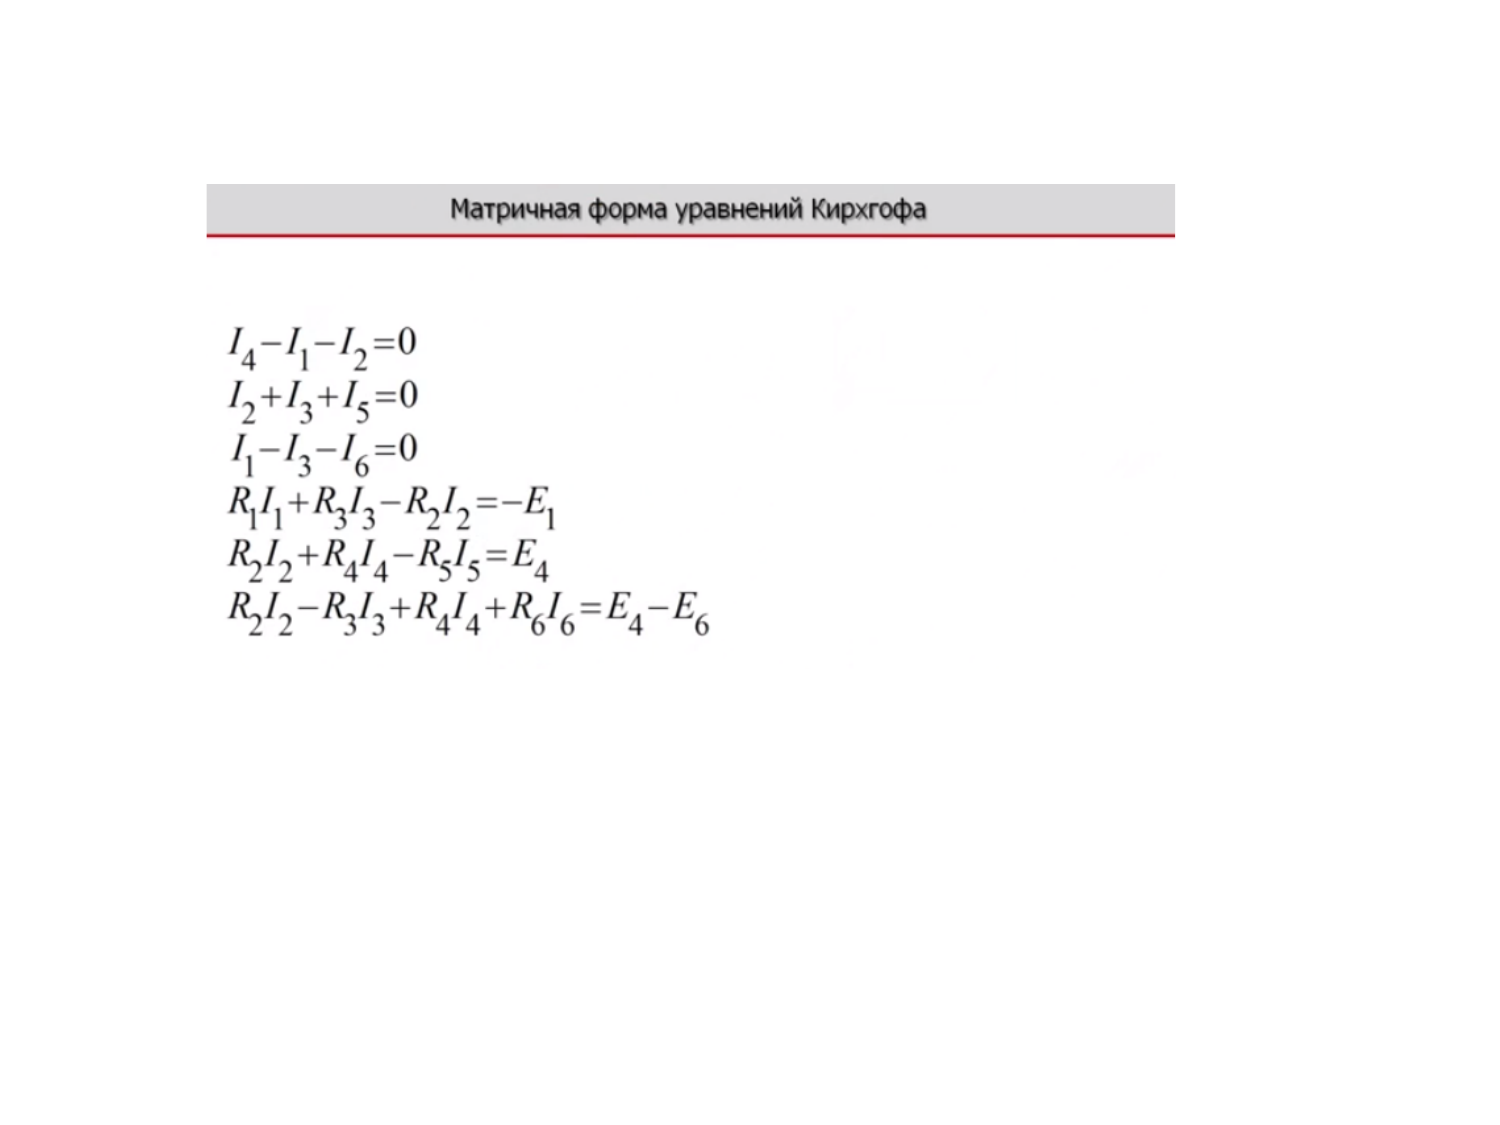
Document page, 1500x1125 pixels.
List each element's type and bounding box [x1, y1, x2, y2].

picture [206, 184, 1176, 670]
